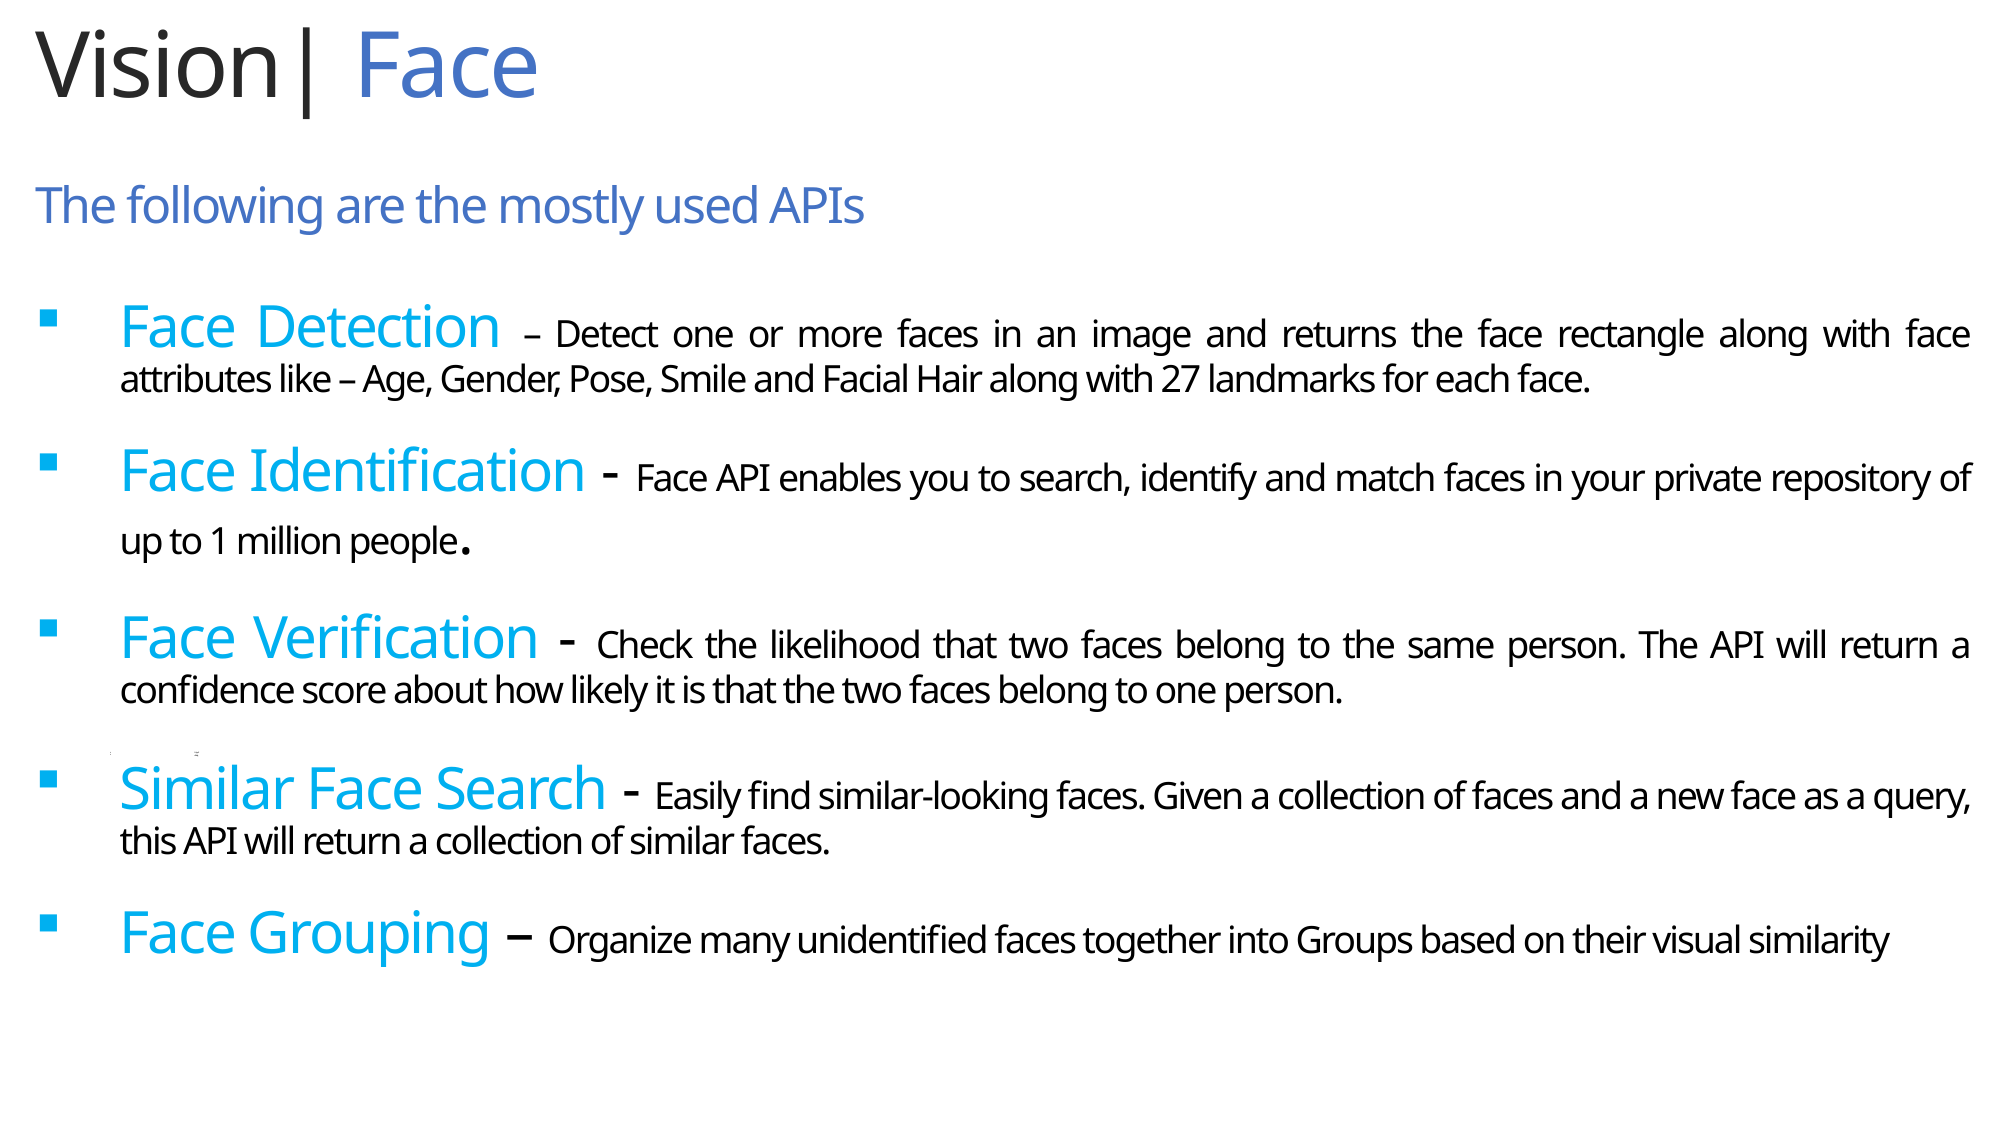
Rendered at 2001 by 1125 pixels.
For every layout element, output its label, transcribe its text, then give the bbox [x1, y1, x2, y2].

text_box Vision| Face The following are the mostly used APIs Face Detection – Detect one or more faces in an image and returns the face rectangle along with face attributes like – Age, Gender, Pose, Smile and Facial Hair along with 27 landmarks for each face. Face Identification - Face API enables you to search, identify and match faces in your private repository of up to 1 million people. Face Verification - Check the likelihood that two faces belong to the same person. The API will return a confidence score about how likely it is that the two faces belong to one person. Fdgdf dfdfg Similar Face Search - Easily find similar-looking faces. Given a collection of faces and a new face as a query, this API will return a collection of similar faces. Face Grouping – Organize many unidentified faces together into Groups based on their visual similarity . [20, 11, 1985, 489]
